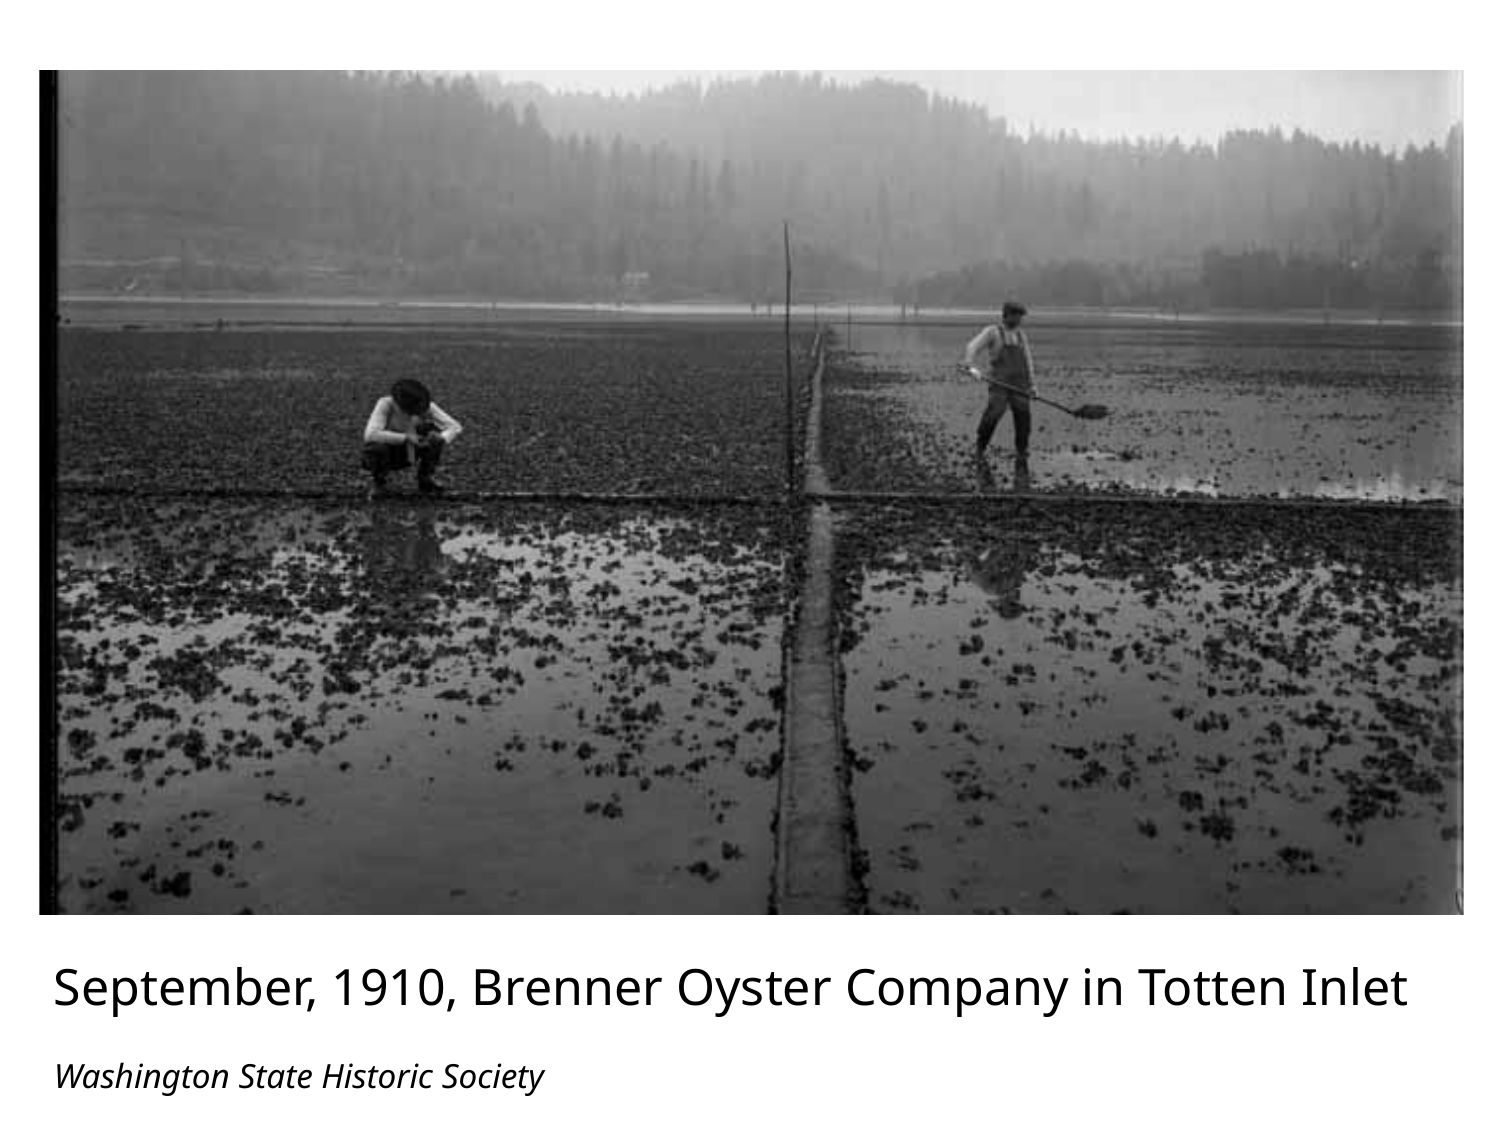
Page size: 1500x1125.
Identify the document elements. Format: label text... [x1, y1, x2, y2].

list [39, 70, 1464, 916]
text_box September, 1910, Brenner Oyster Company in Totten Inlet Washington State Historic Society [39, 948, 1464, 1103]
